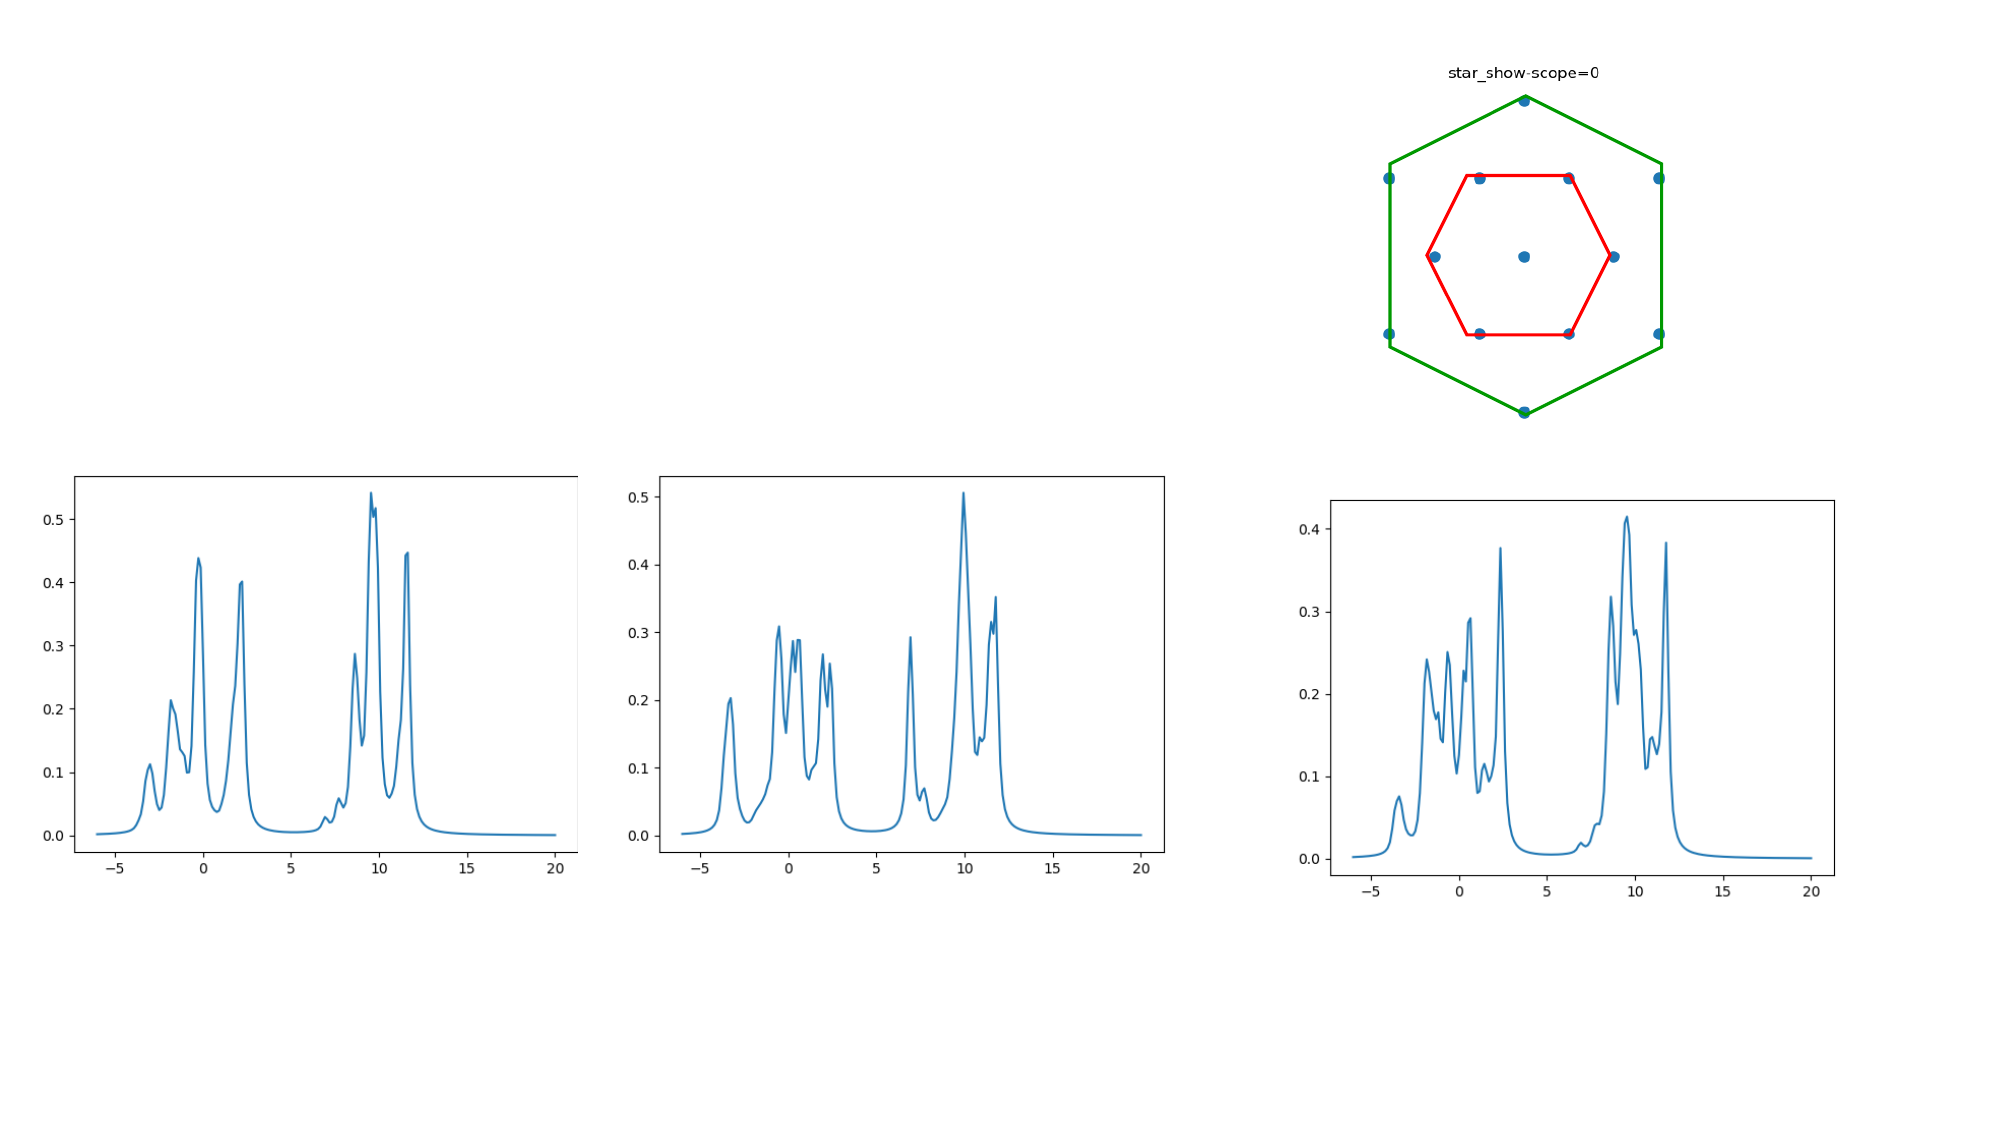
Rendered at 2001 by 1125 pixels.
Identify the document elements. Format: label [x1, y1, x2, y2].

picture [0, 32, 1899, 929]
